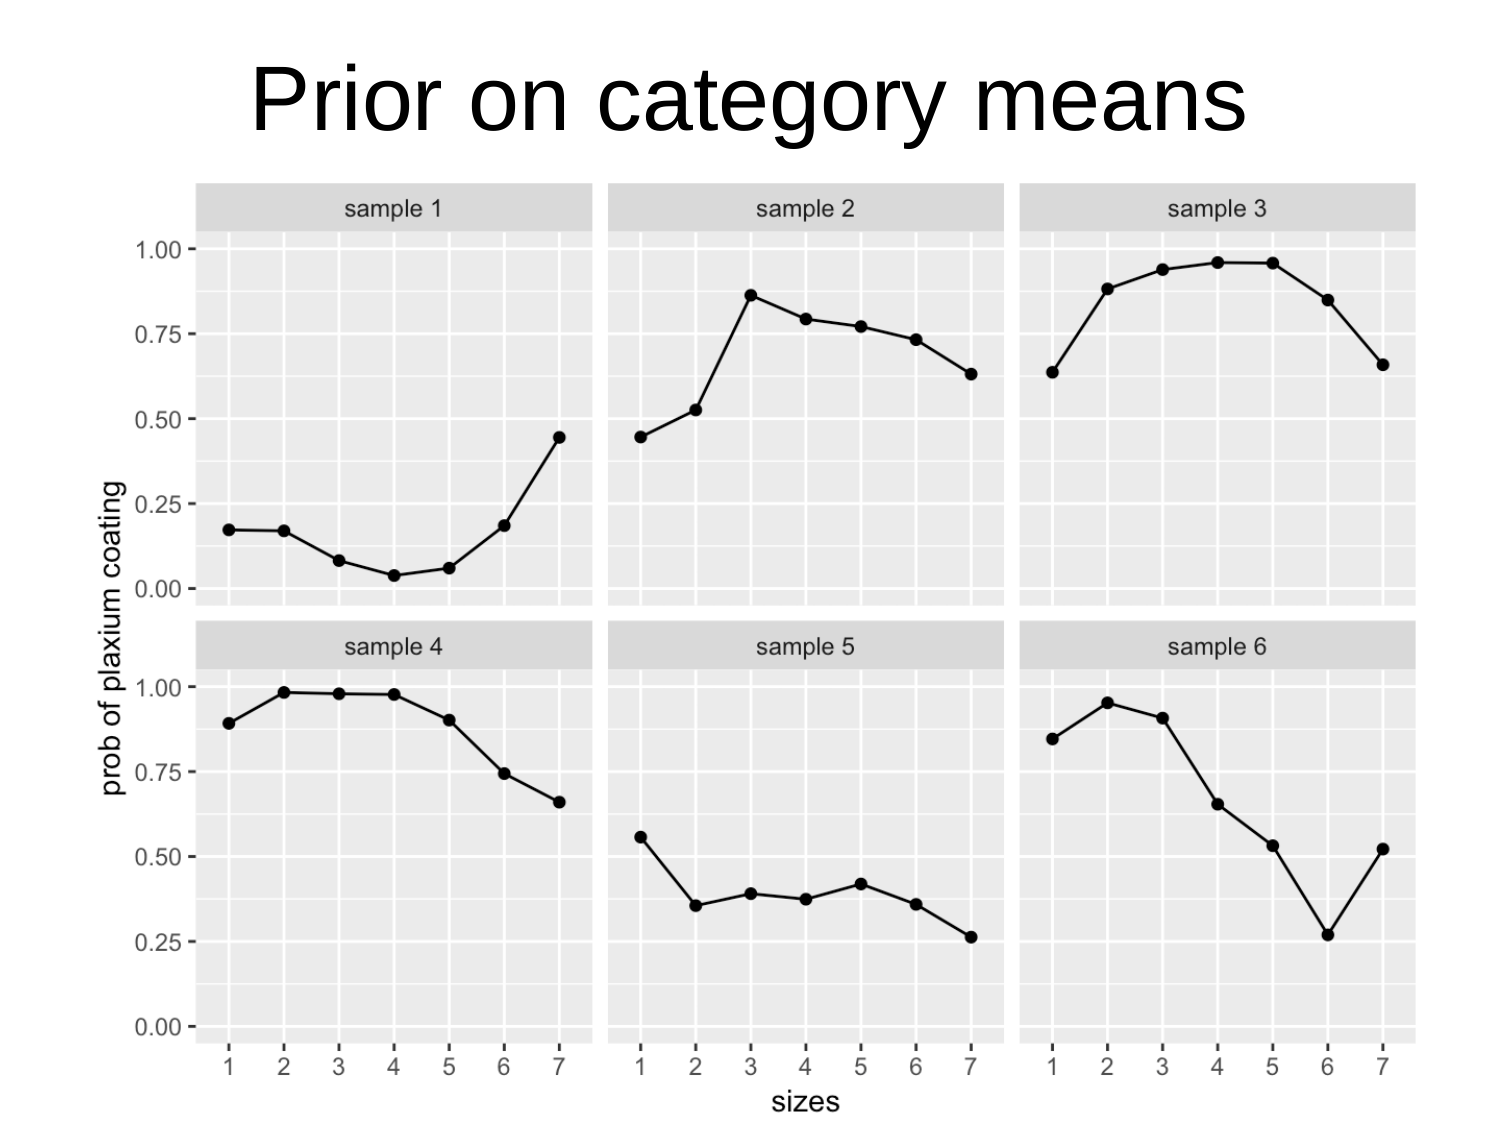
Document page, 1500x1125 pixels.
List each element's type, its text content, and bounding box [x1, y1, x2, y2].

title Prior on category means [75, 0, 1425, 188]
picture [87, 176, 1426, 1123]
